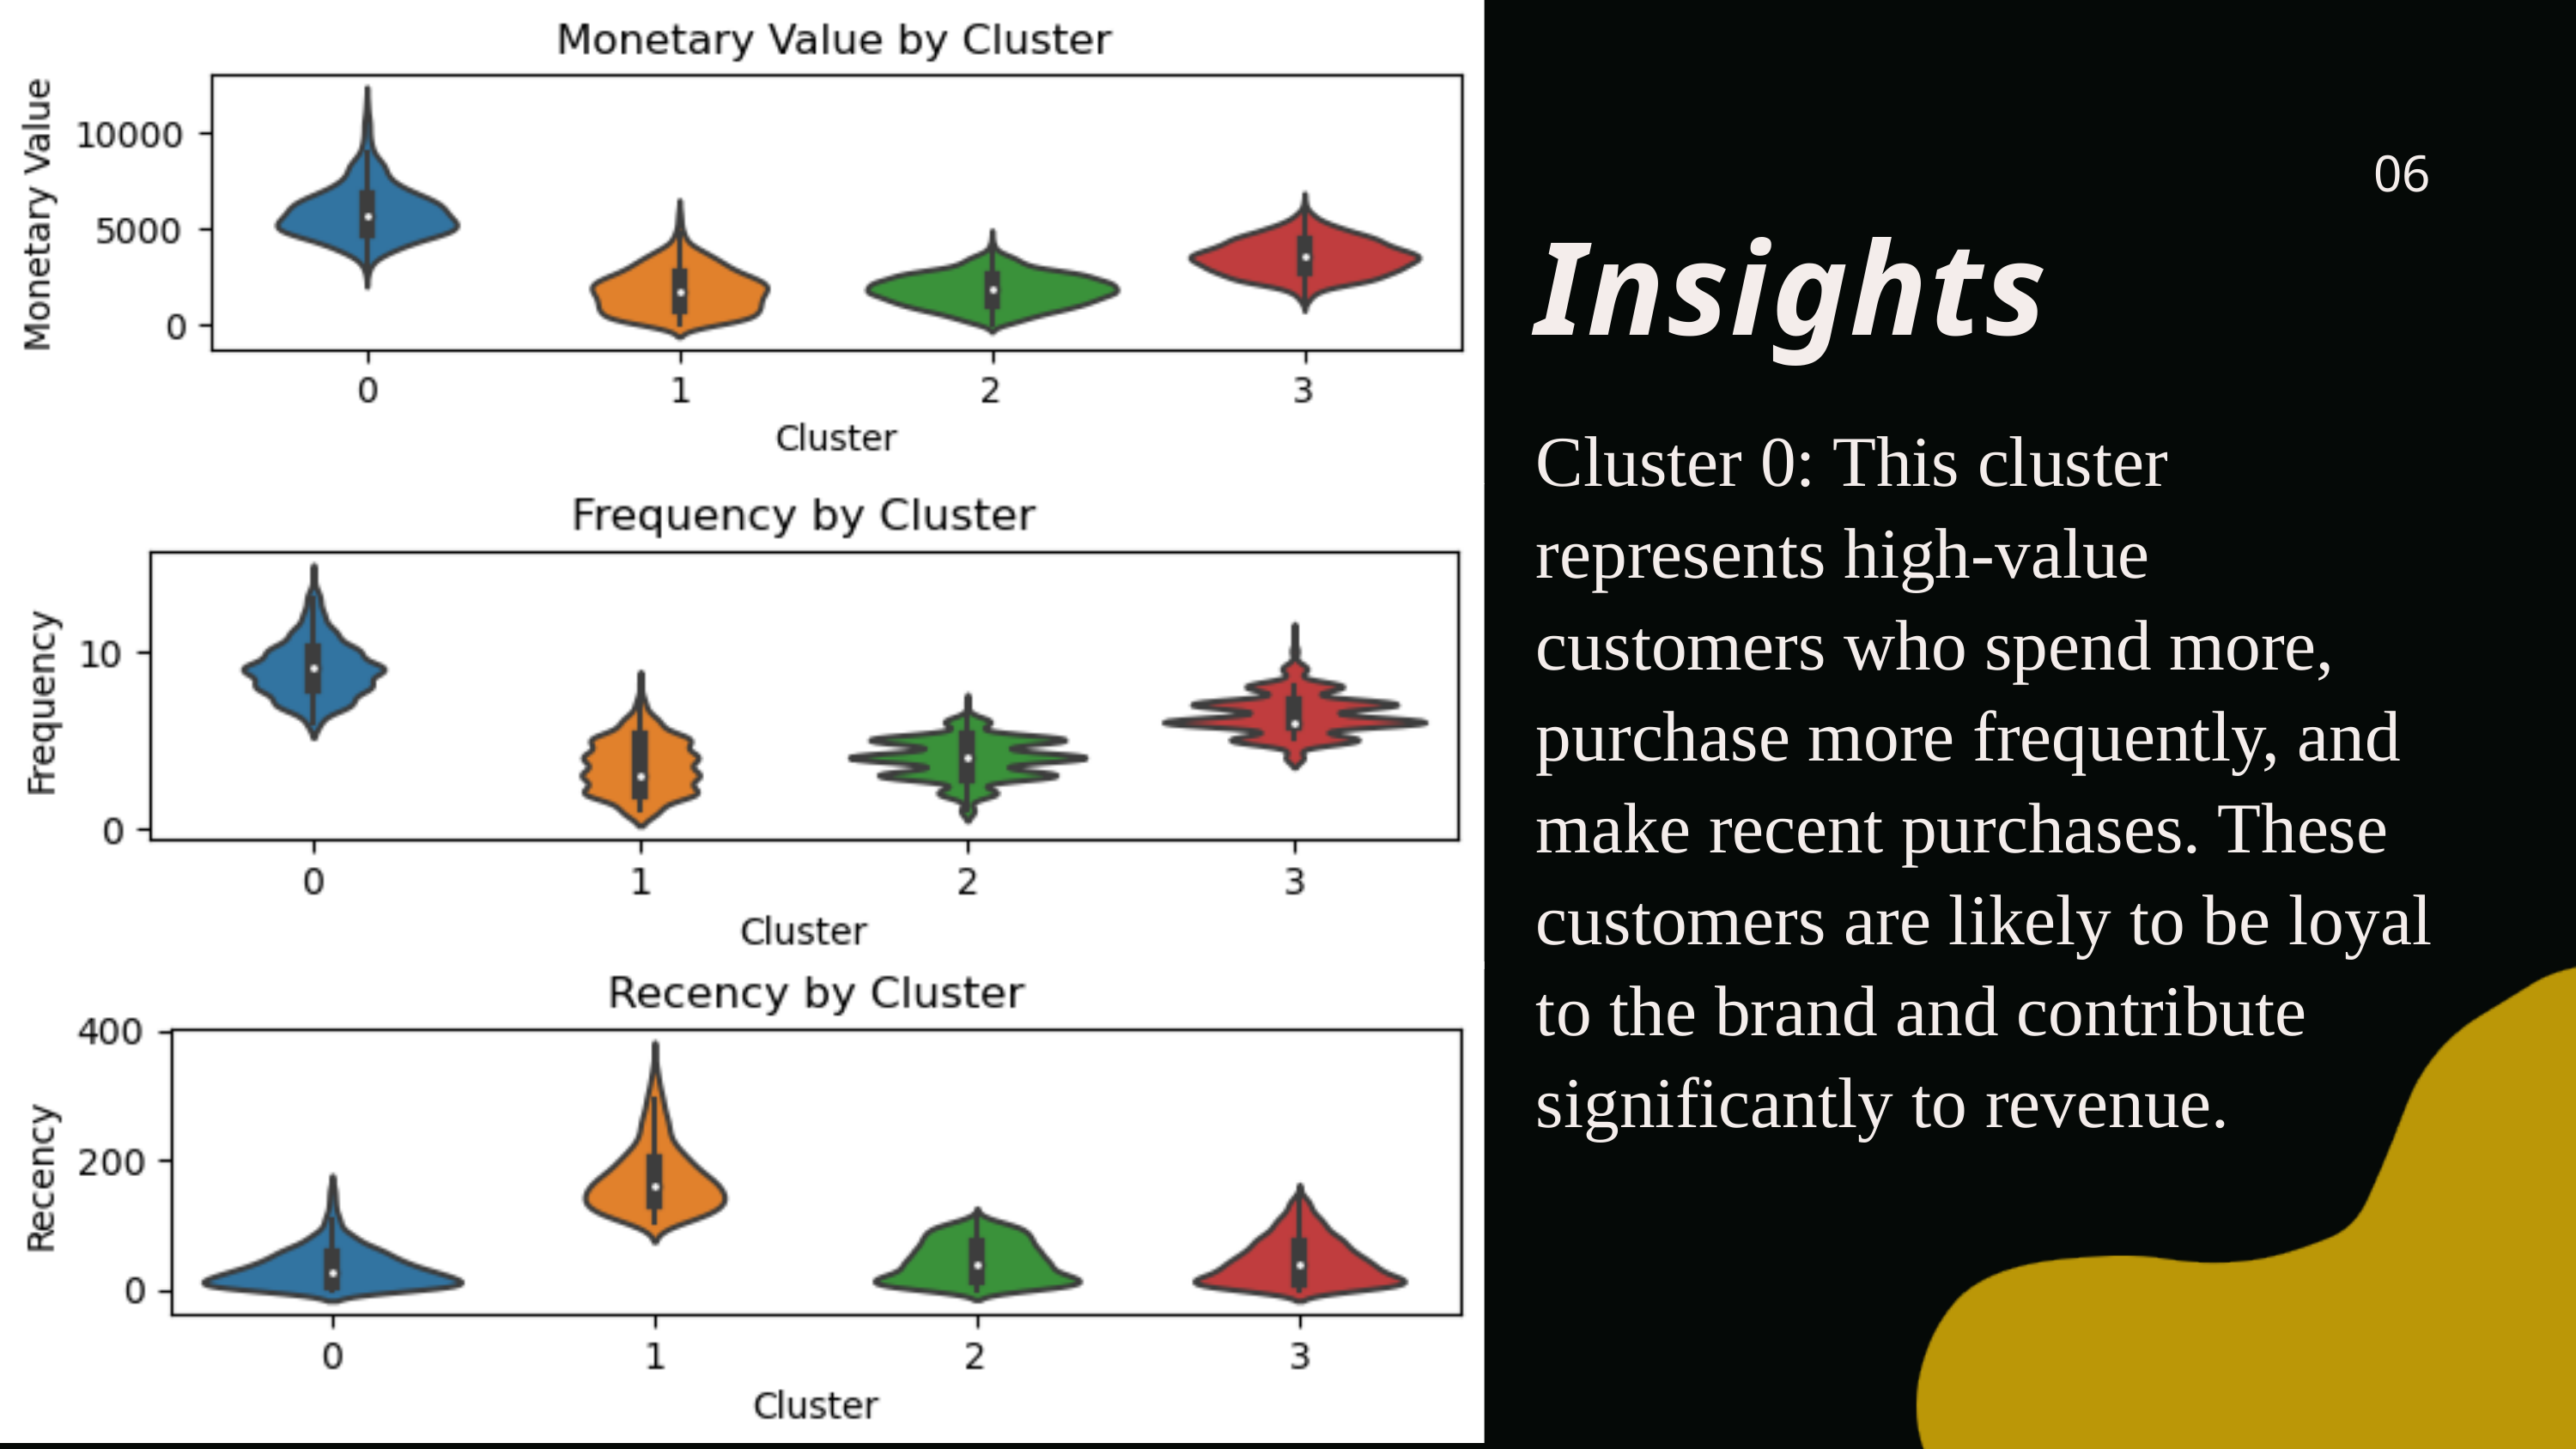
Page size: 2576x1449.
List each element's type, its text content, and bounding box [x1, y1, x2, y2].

text_box 06 [2235, 142, 2432, 203]
text_box Insights [1536, 206, 2404, 361]
text_box [1912, 960, 2576, 1449]
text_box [0, 483, 1485, 961]
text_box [0, 961, 1485, 1443]
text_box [0, 0, 1485, 483]
text_box Cluster 0: This cluster represents high-value customers who spend more, purchase more frequently, and make recent purchases. These customers are likely to be loyal to the brand and contribute significantly to revenue. [1535, 409, 2459, 1234]
